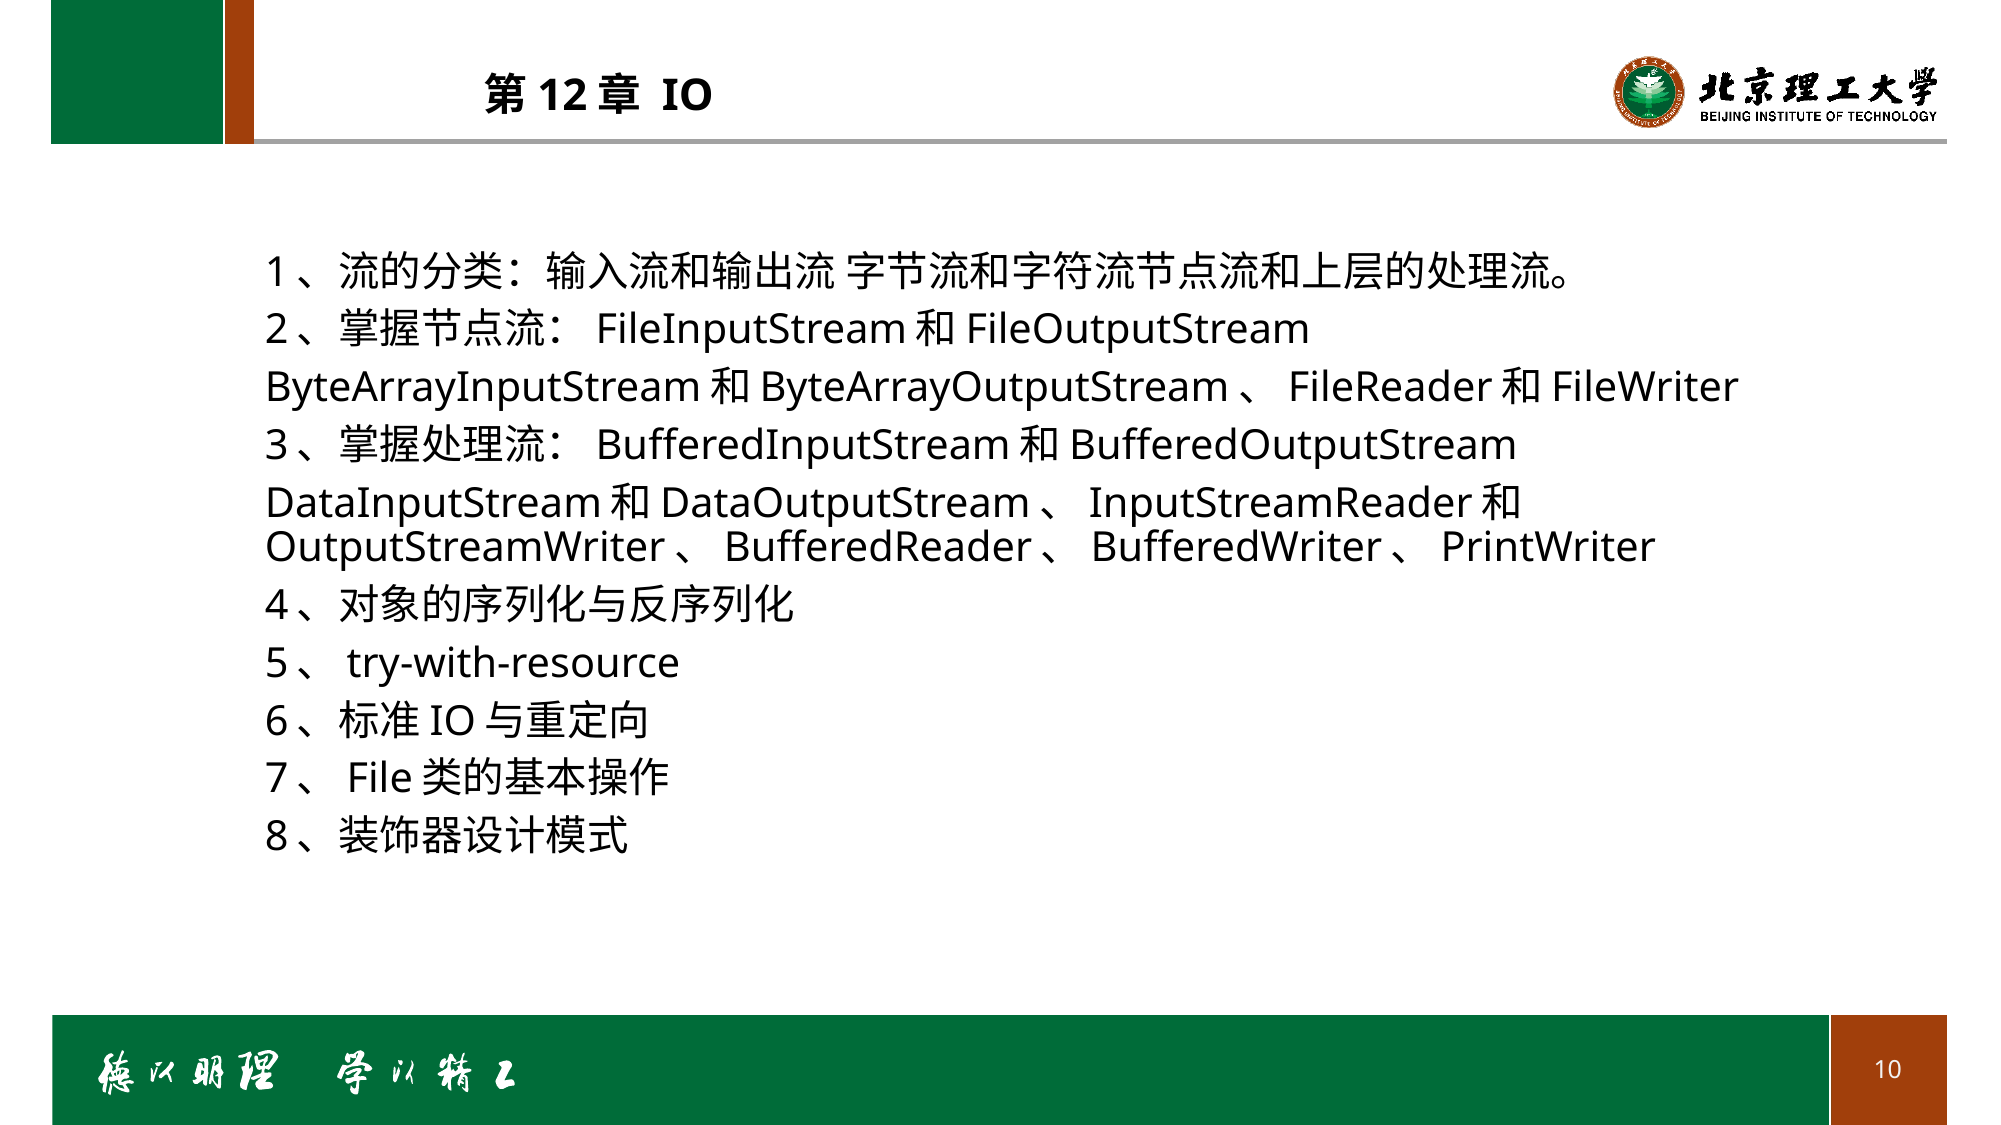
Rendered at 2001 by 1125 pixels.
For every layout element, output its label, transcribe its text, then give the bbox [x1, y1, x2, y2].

list 1、流的分类：输入流和输出流 字节流和字符流节点流和上层的处理流。 2、掌握节点流：FileInputStream和FileOutputStream ByteArrayInputStream和ByteArrayOutputStream、FileReader和FileWriter 3、掌握处理流：BufferedInputStream和BufferedOutputStream DataInputStream和DataOutputStream、InputStreamReader和OutputStreamWriter、BufferedReader、BufferedWriter、PrintWriter 4、对象的序列化与反序列化 5、try-with-resource 6、标准IO与重定向 7、File类的基本操作 8、装饰器设计模式 [249, 243, 1911, 986]
title 第12章 IO [447, 64, 1512, 128]
picture [1613, 56, 1937, 128]
